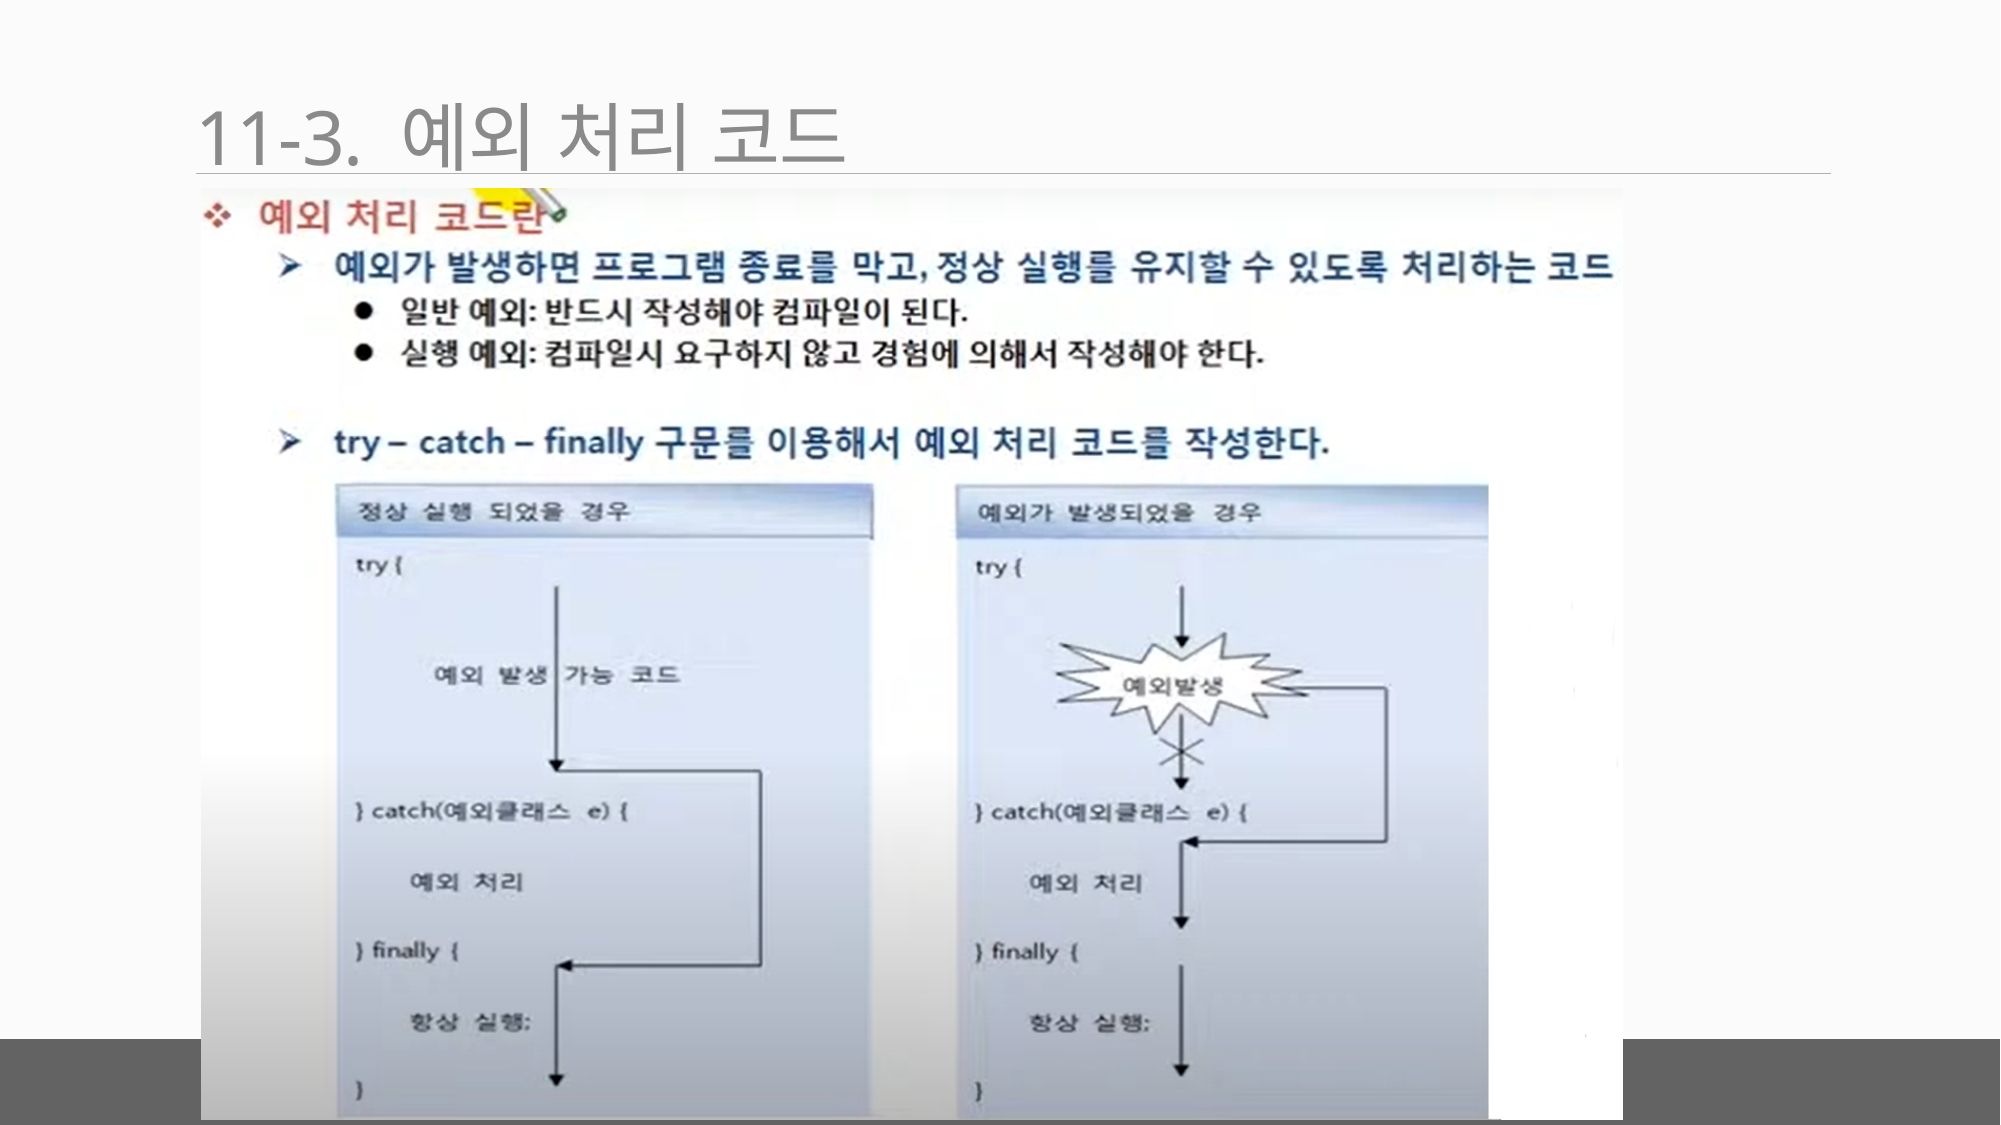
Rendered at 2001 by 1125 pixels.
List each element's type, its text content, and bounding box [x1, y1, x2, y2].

title 11-3. 예외 처리 코드 [180, 47, 1408, 189]
picture [200, 187, 1623, 1120]
